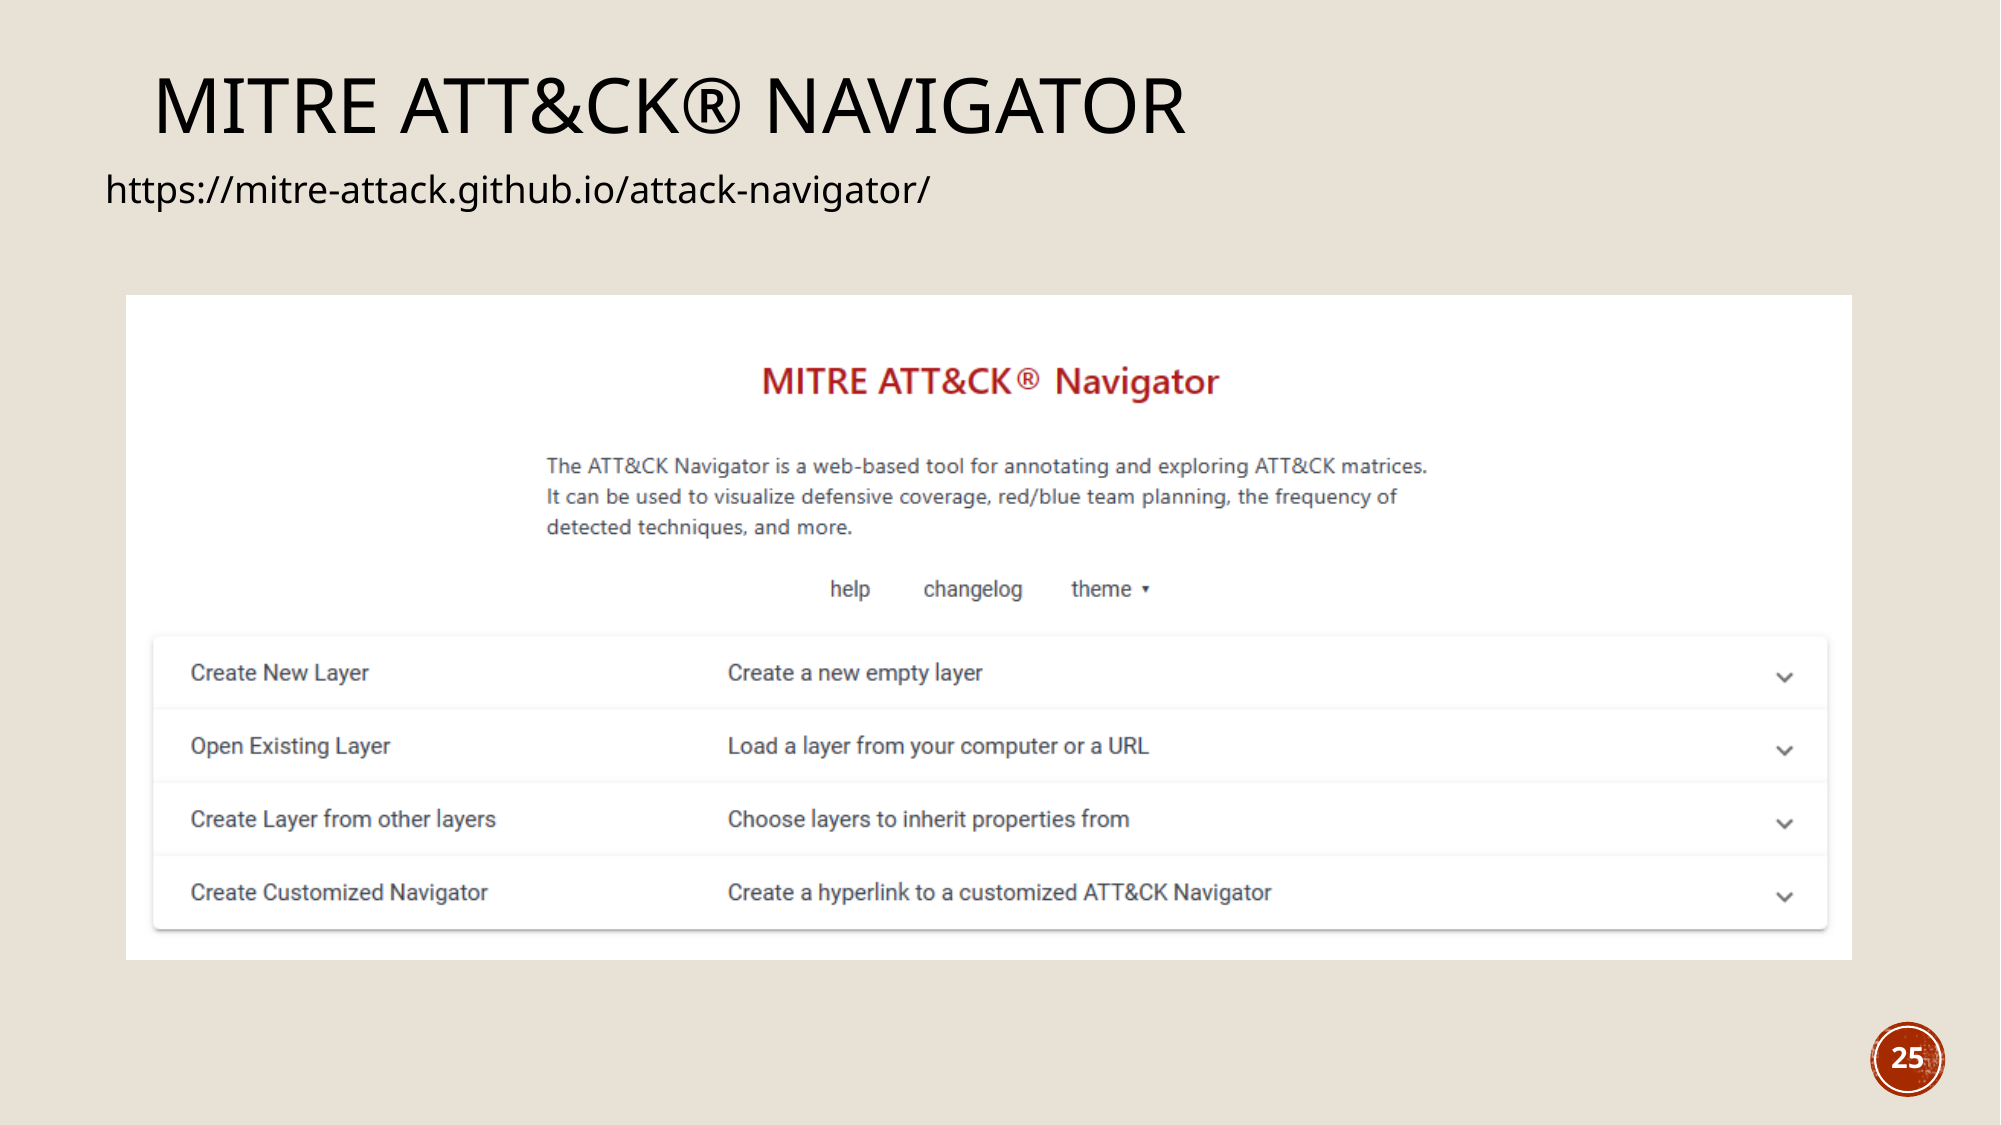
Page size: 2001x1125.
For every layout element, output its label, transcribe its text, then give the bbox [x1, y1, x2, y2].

text_box https://mitre-attack.github.io/attack-navigator/ [90, 158, 947, 218]
slide_number 25 [1855, 1028, 1961, 1089]
title MITRE ATT&CK® Navigator [137, 59, 1863, 159]
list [128, 301, 1851, 959]
